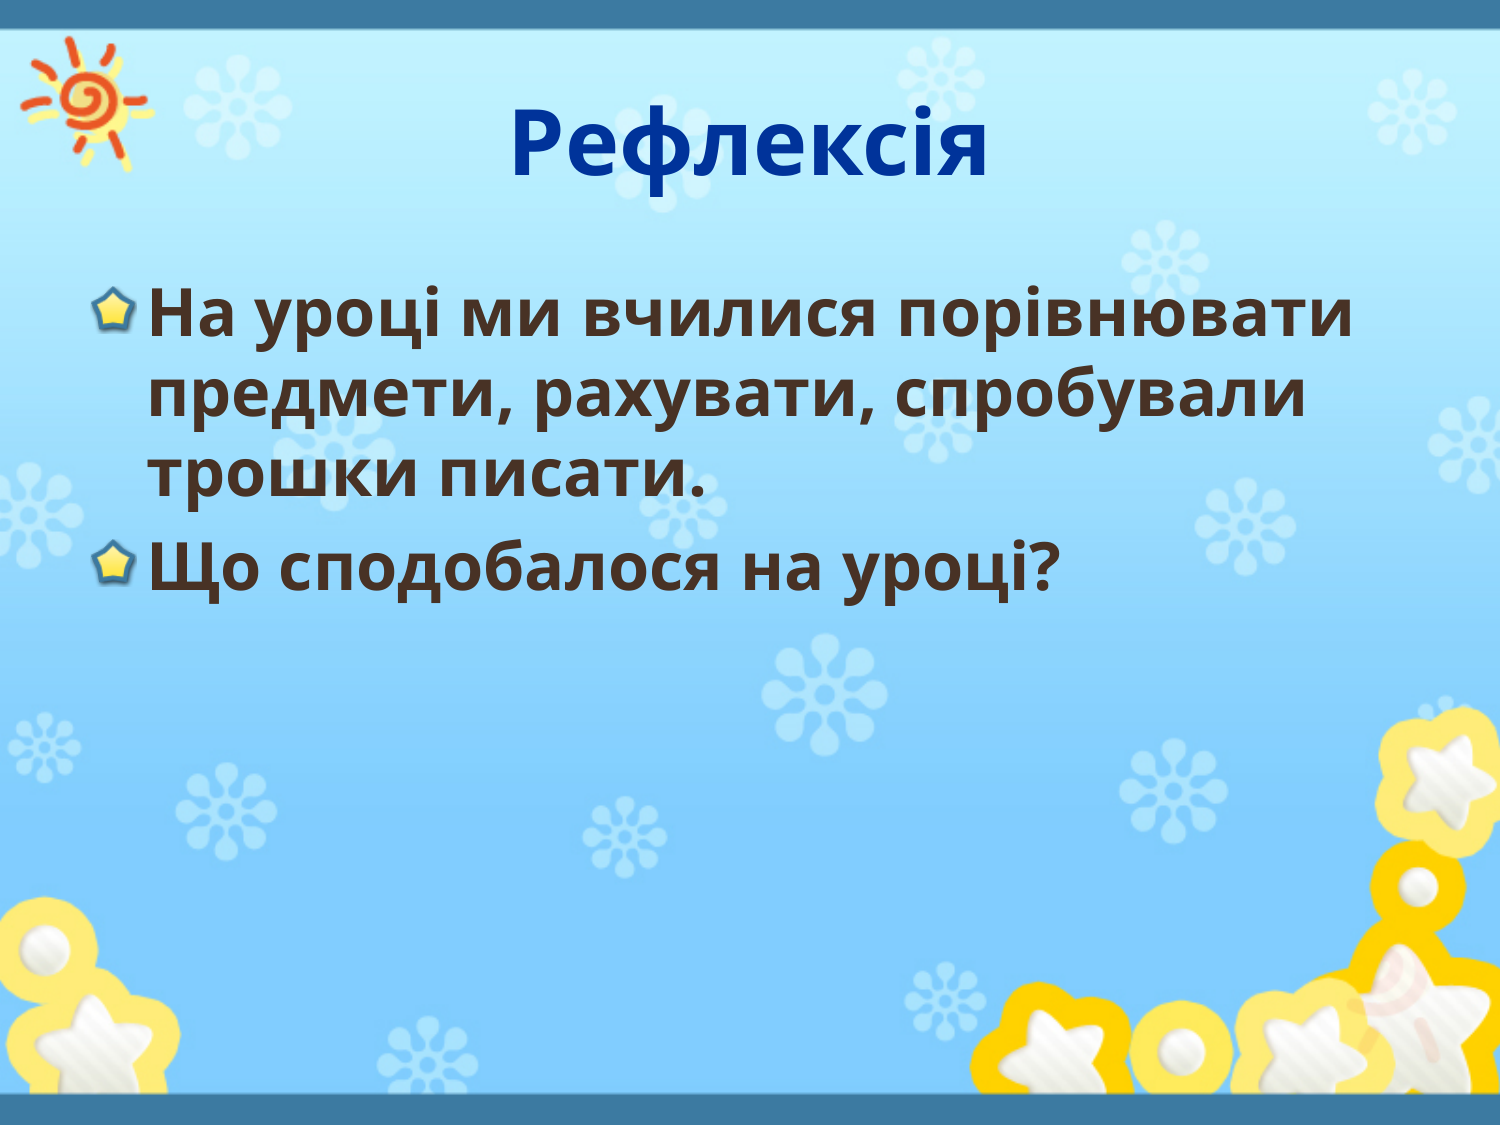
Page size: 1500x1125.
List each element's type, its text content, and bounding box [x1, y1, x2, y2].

title Рефлексія [75, 45, 1425, 233]
picture [0, 0, 1500, 1125]
list На уроці ми вчилися порівнювати предмети, рахувати, спробували трошки писати. Що сподобалося на уроці? [75, 262, 1425, 1005]
